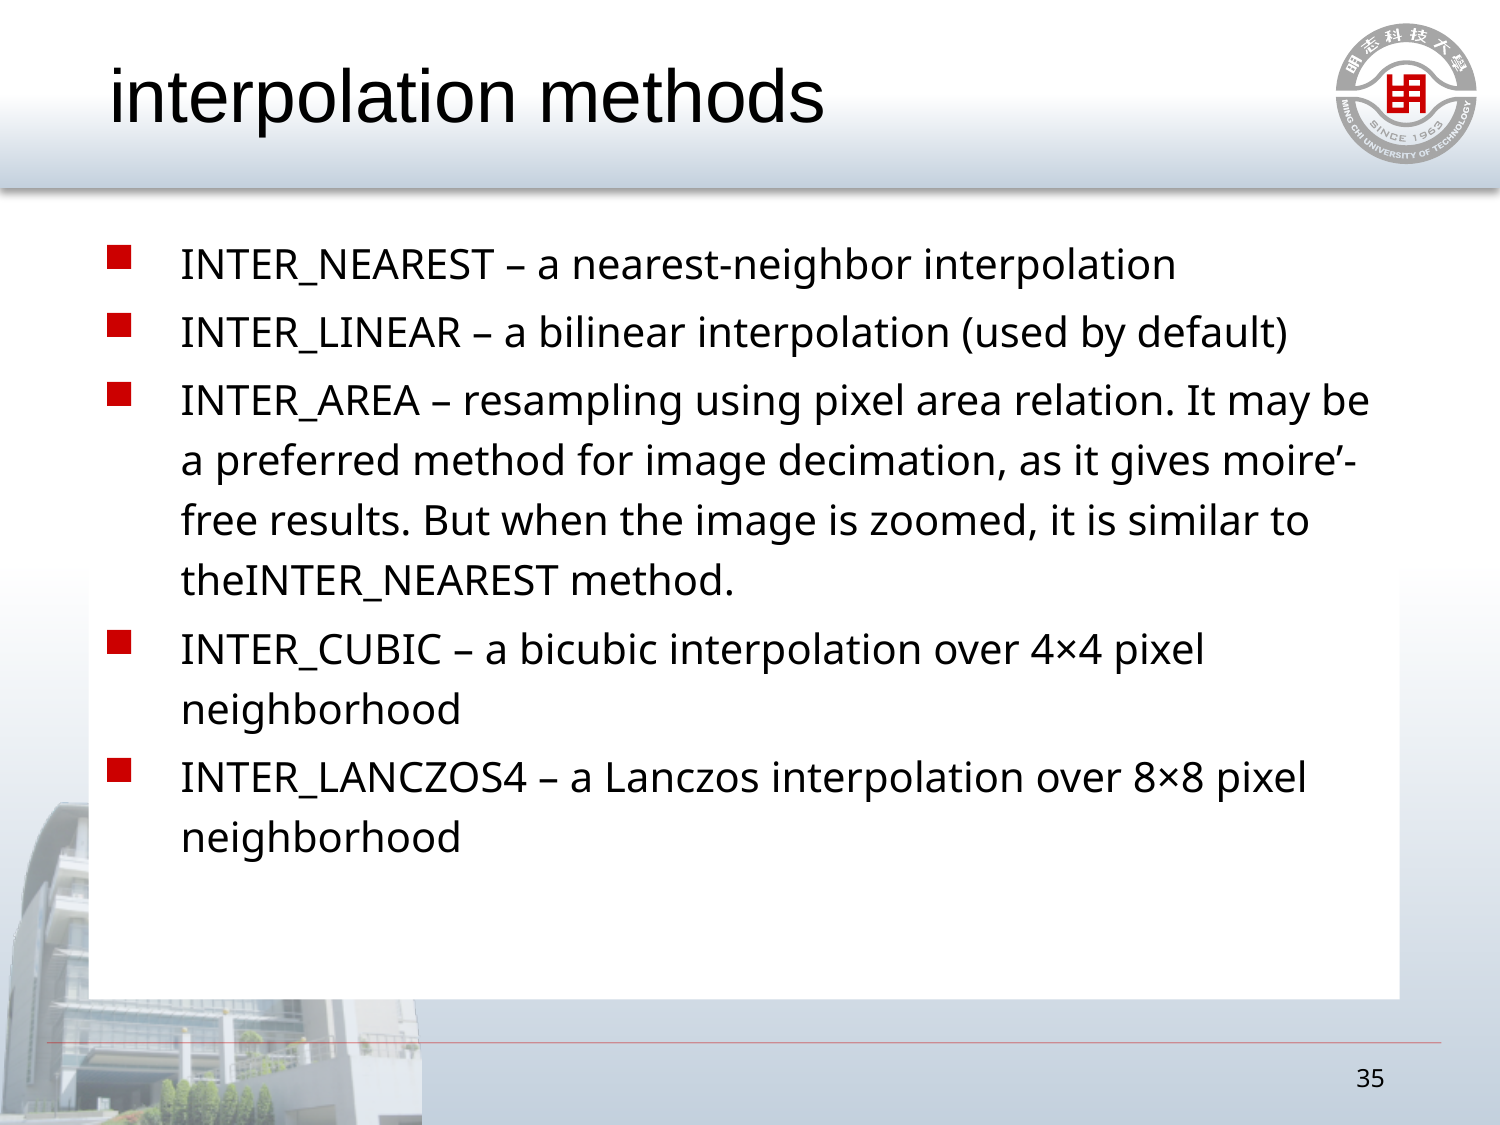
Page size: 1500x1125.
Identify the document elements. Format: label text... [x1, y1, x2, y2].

list INTER_NEAREST – a nearest-neighbor interpolation INTER_LINEAR – a bilinear interpolation (used by default) INTER_AREA – resampling using pixel area relation. It may be a preferred method for image decimation, as it gives moire’-free results. But when the image is zoomed, it is similar to theINTER_NEAREST method. INTER_CUBIC – a bicubic interpolation over 4×4 pixel neighborhood INTER_LANCZOS4 – a Lanczos interpolation over 8×8 pixel neighborhood [88, 219, 1400, 1000]
slide_number 35 [1277, 1054, 1401, 1103]
picture [0, 802, 422, 1125]
title interpolation methods [93, 23, 1325, 162]
